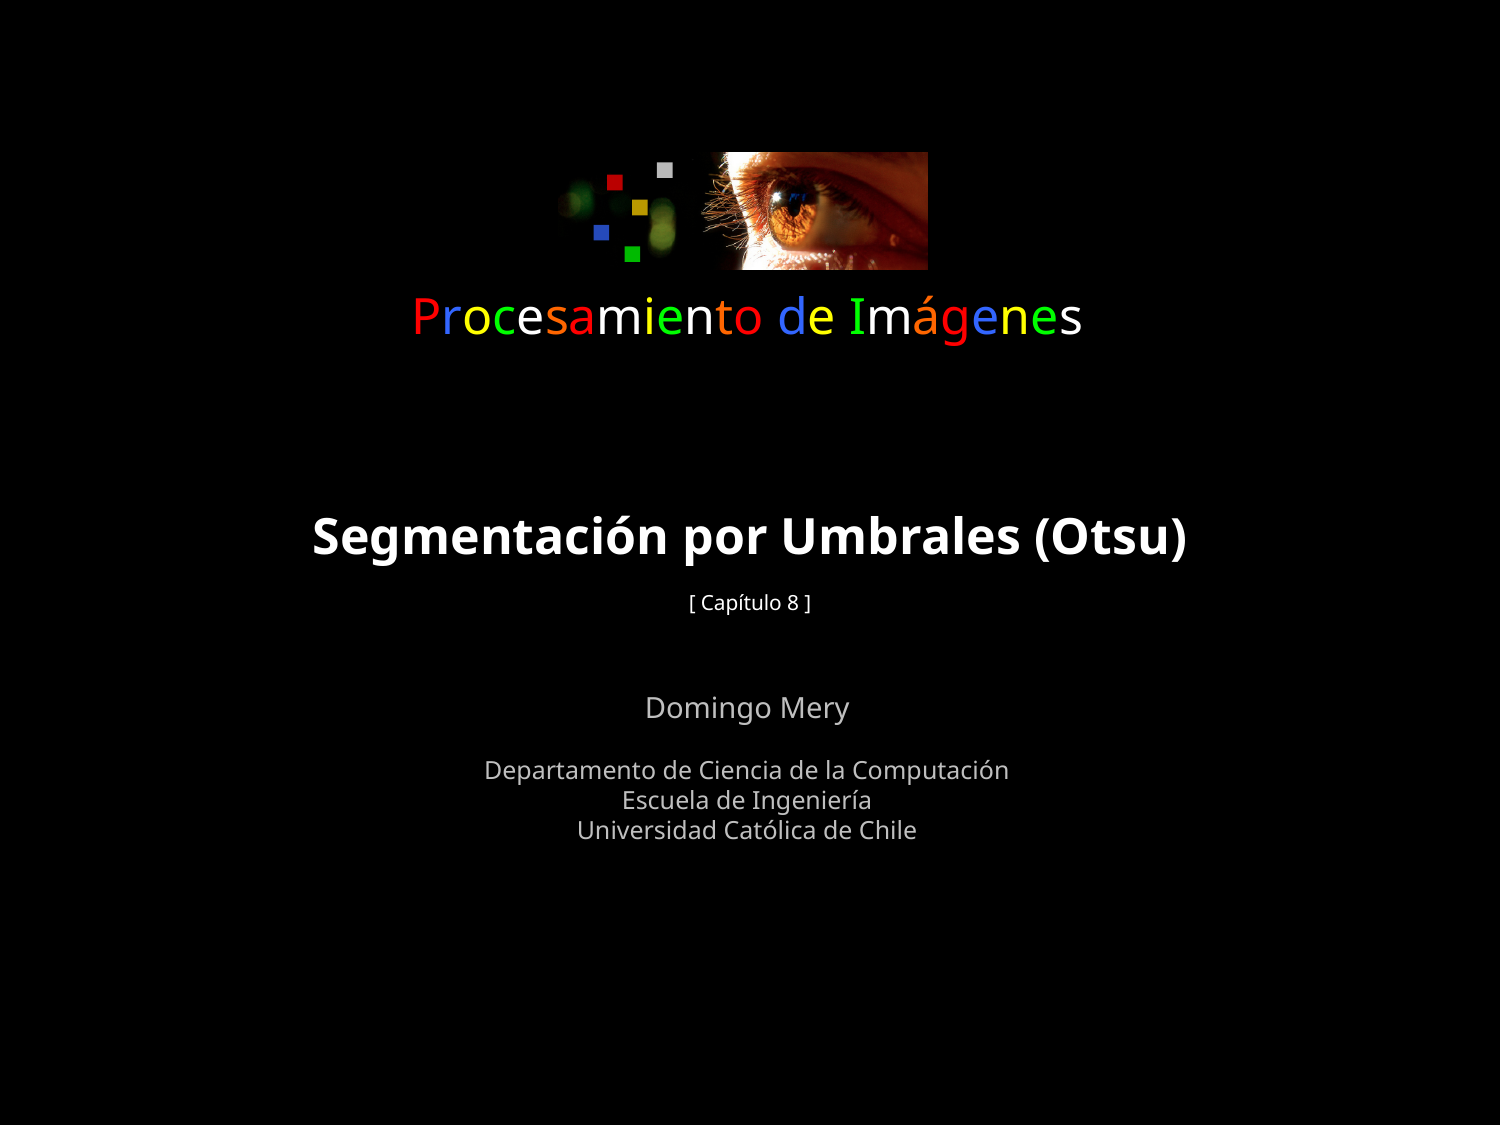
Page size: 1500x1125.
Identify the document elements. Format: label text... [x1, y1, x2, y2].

text_box Segmentación por Umbrales (Otsu) [ Capítulo 8 ] [0, 497, 1500, 622]
picture [557, 152, 928, 270]
text_box Procesamiento de Imágenes Domingo Mery Departamento de Ciencia de la Computación Escuela de Ingeniería Universidad Católica de Chile [397, 622, 1098, 882]
text_box Procesamiento de Imágenes Domingo Mery Departamento de Ciencia de la Computación Escuela de Ingeniería Universidad Católica de Chile [397, 277, 1098, 497]
